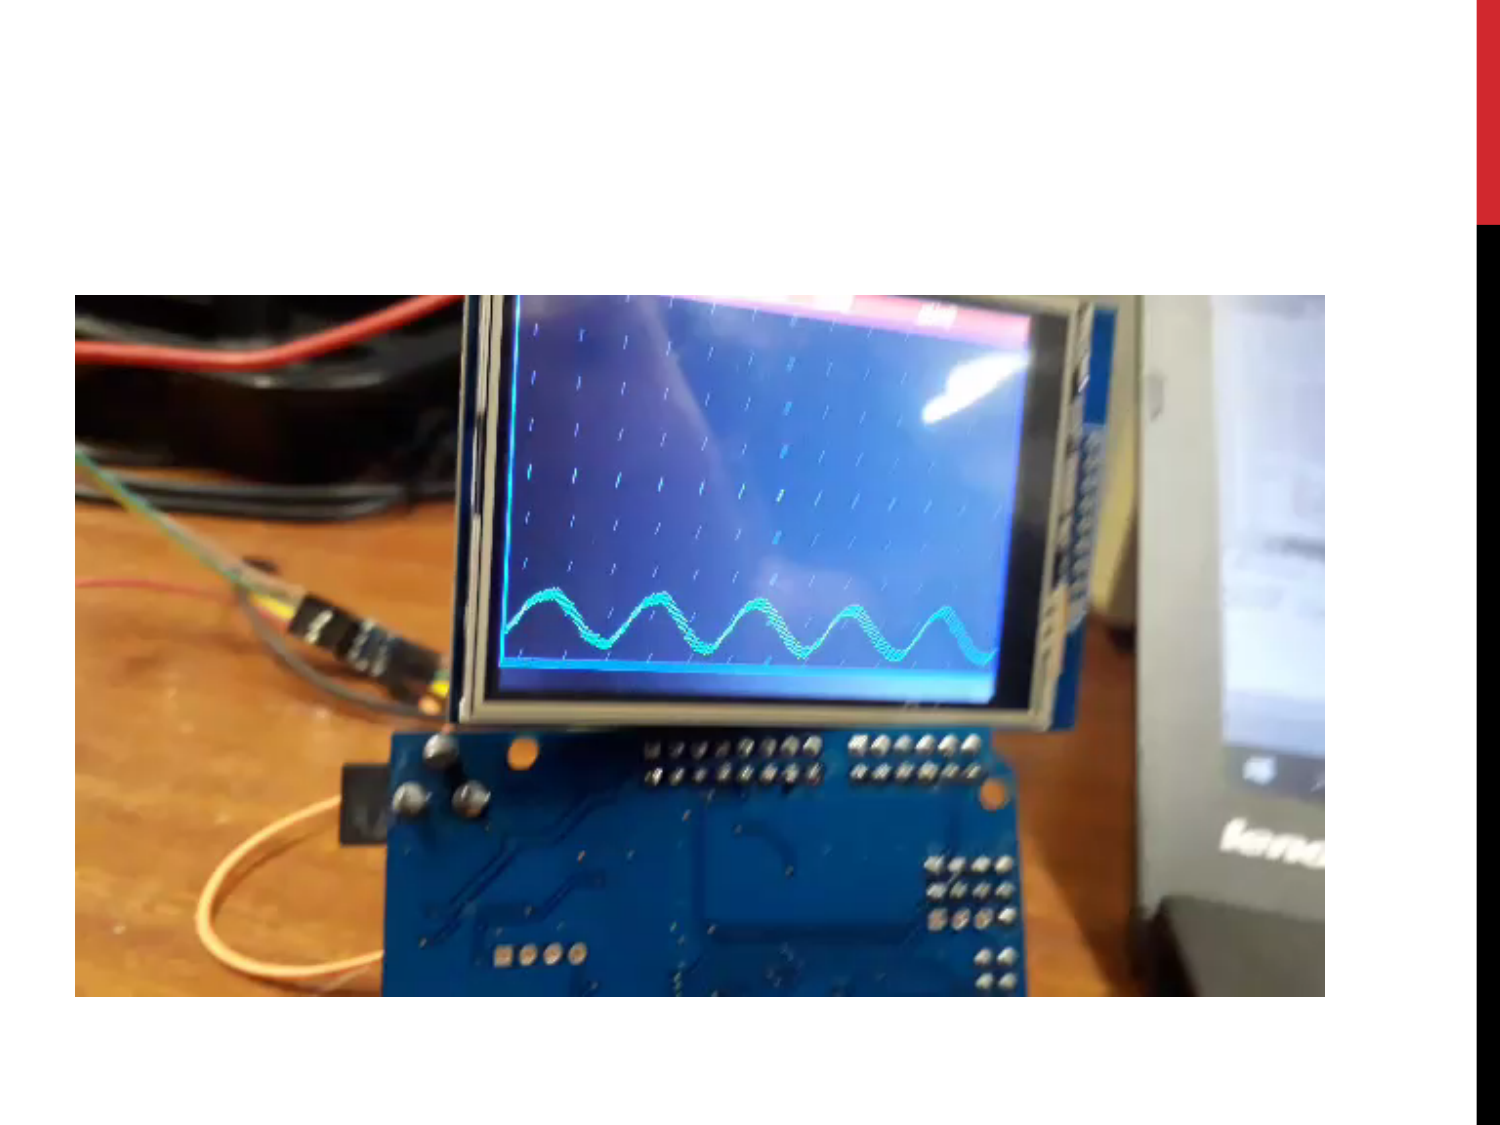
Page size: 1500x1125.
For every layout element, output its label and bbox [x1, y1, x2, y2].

list [74, 293, 1326, 999]
